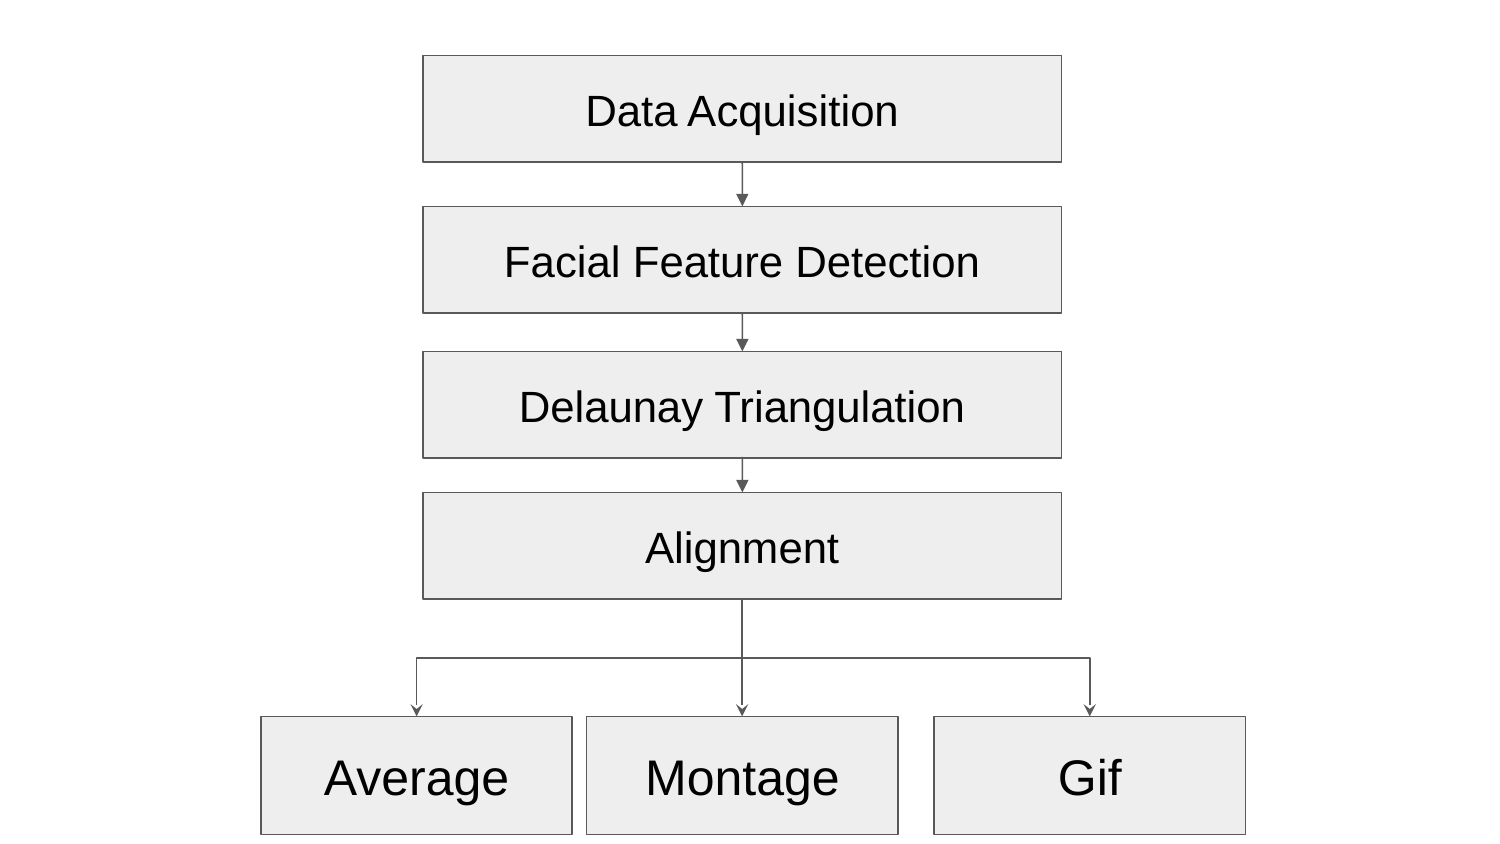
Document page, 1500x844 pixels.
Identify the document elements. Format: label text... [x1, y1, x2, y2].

text_box [410, 704, 423, 717]
text_box [1083, 704, 1096, 717]
text_box [735, 704, 749, 717]
text_box Delaunay Triangulation [423, 351, 1062, 459]
text_box Data Acquisition [423, 55, 1062, 163]
text_box [736, 456, 749, 493]
text_box [736, 313, 749, 352]
text_box Montage [586, 716, 898, 835]
text_box Average [260, 716, 573, 835]
text_box Gif [934, 716, 1246, 835]
text_box [736, 162, 749, 207]
text_box Alignment [423, 492, 1062, 600]
text_box Facial Feature Detection [423, 206, 1062, 313]
